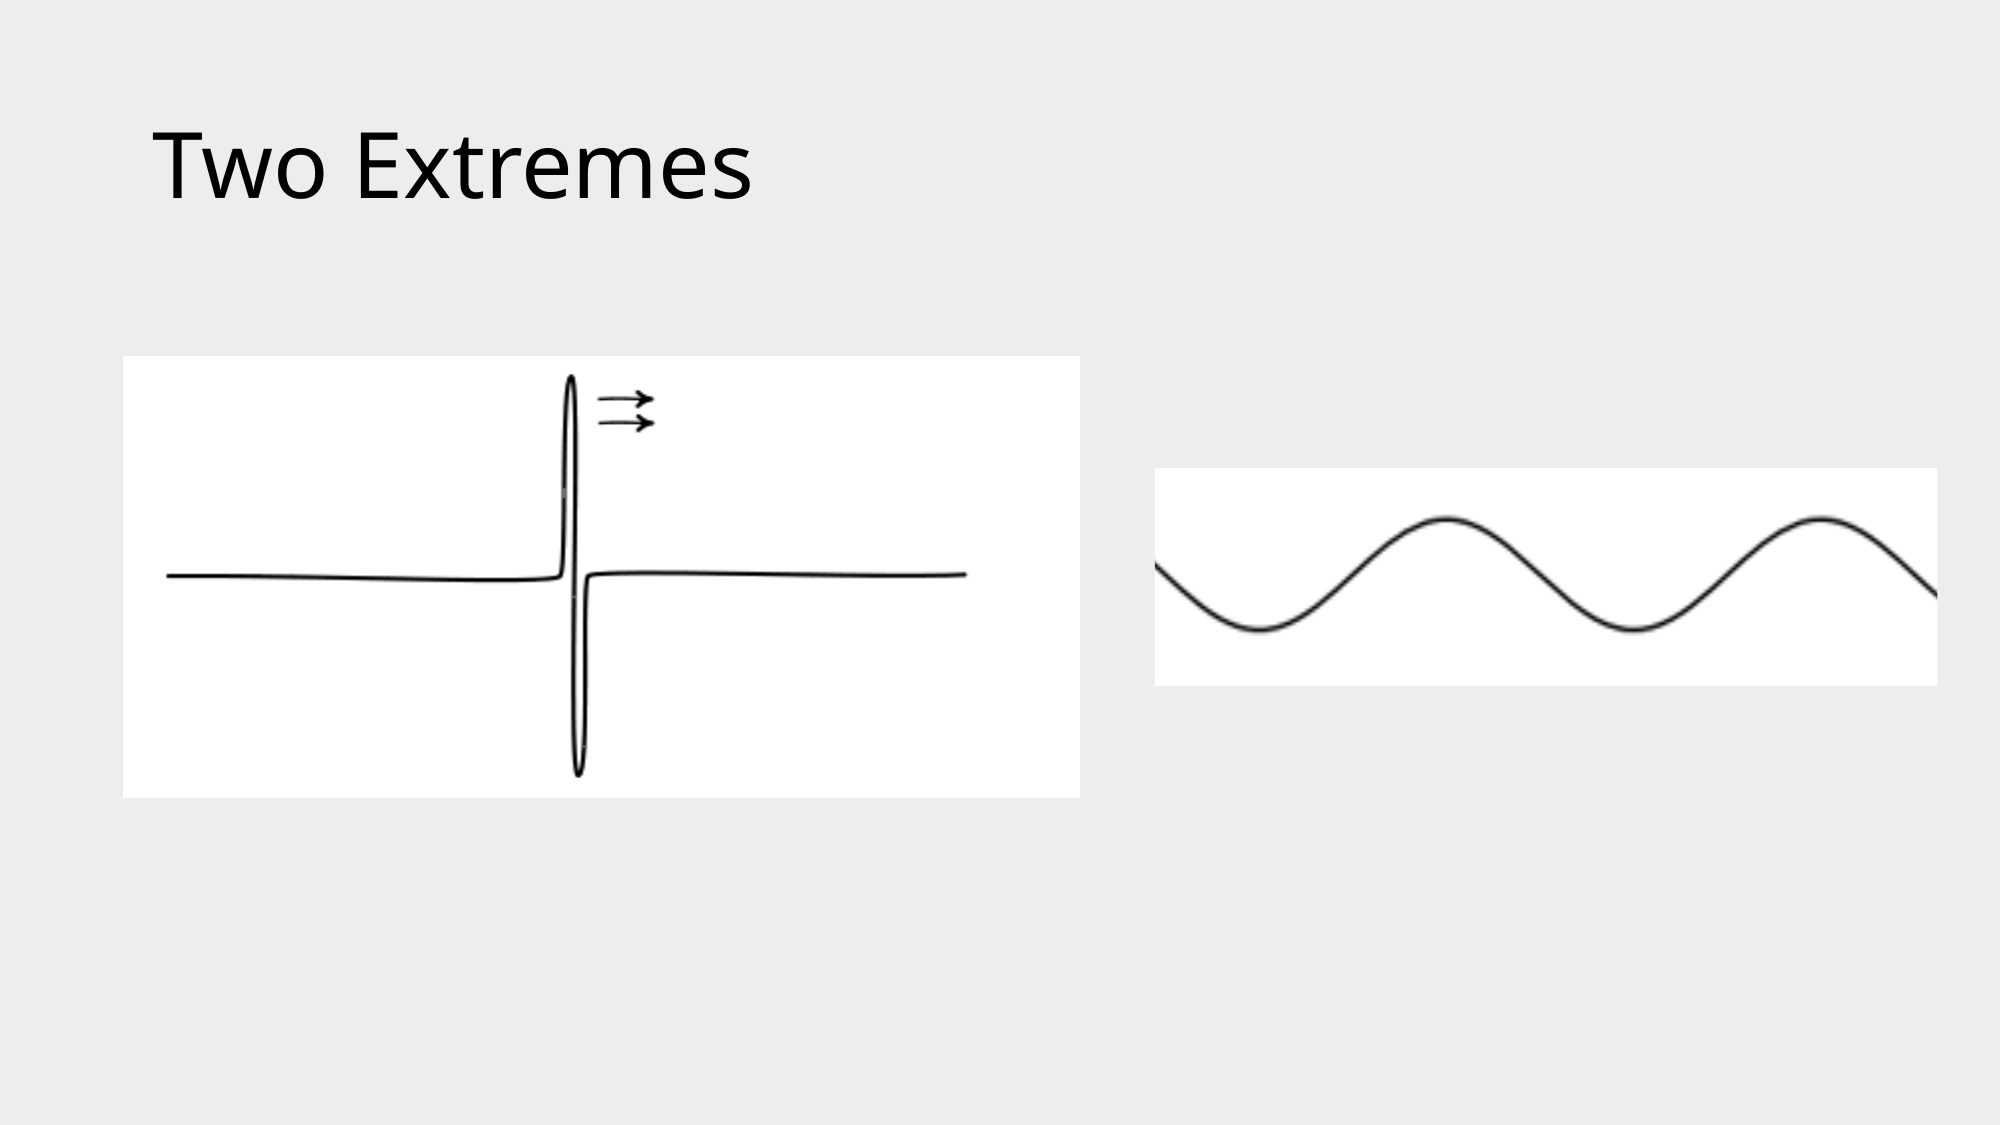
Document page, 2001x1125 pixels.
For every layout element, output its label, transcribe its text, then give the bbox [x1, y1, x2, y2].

title Two Extremes [137, 59, 1863, 278]
picture [123, 356, 1080, 798]
picture [1154, 468, 1938, 686]
